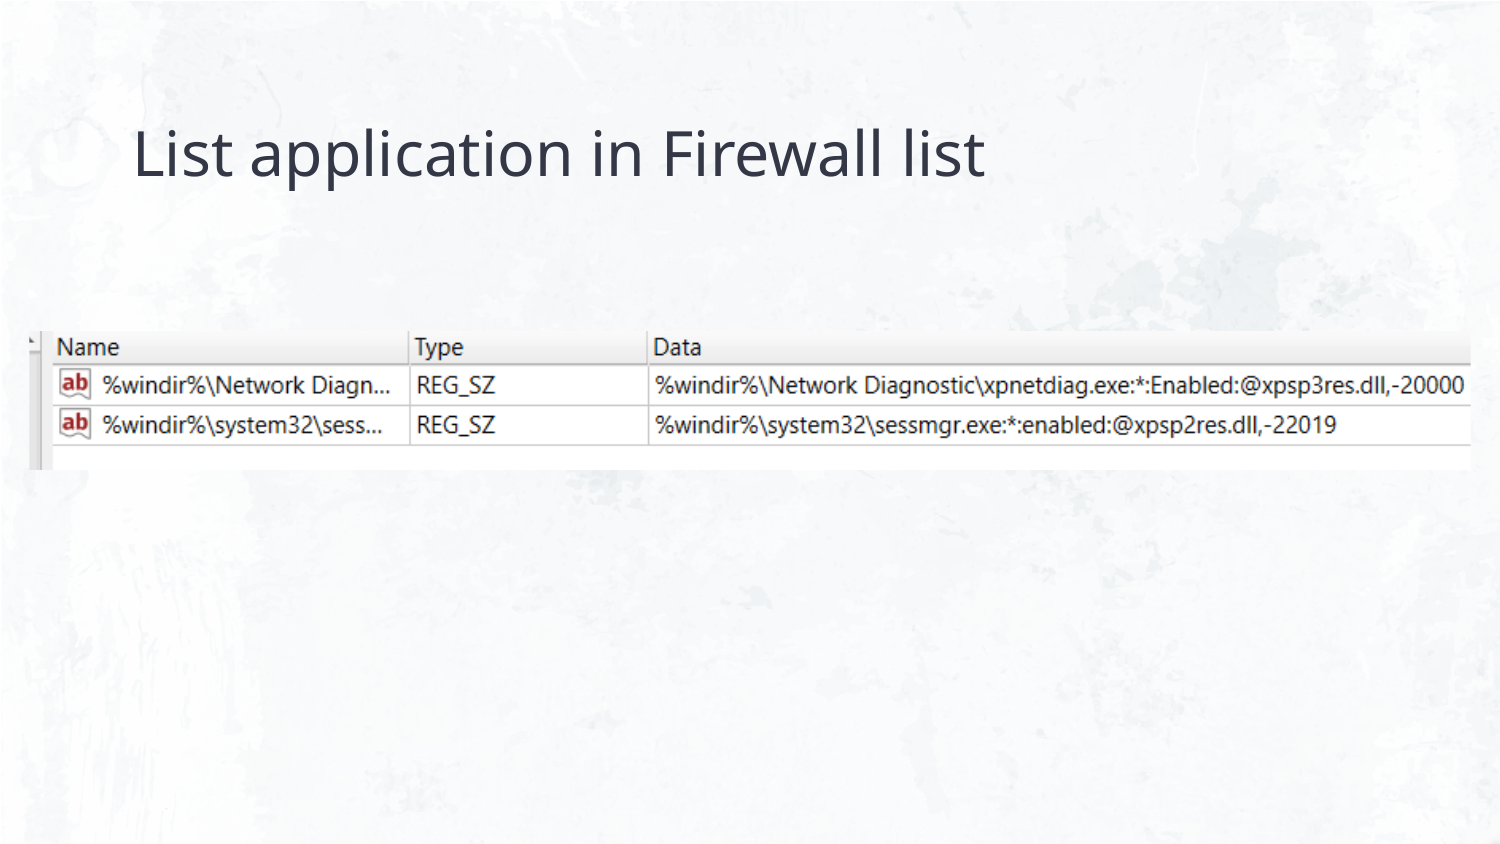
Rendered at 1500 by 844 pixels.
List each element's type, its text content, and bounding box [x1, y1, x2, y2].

title List application in Firewall list [117, 87, 1383, 204]
picture [2, 2, 1500, 844]
